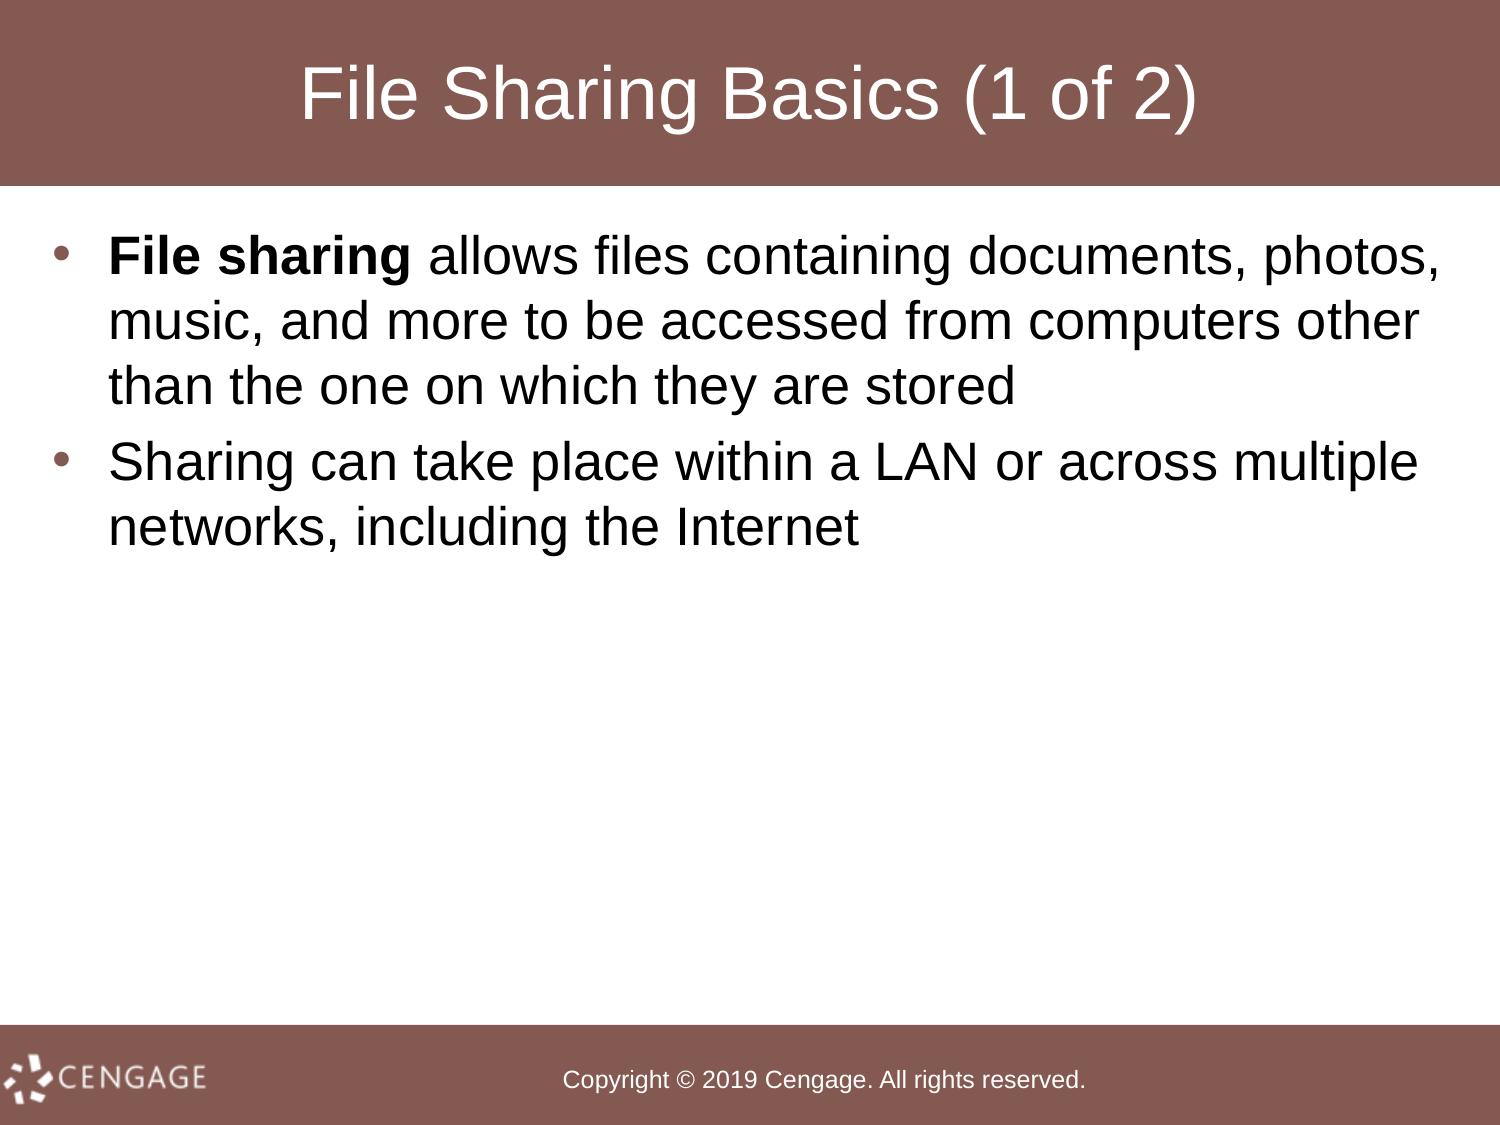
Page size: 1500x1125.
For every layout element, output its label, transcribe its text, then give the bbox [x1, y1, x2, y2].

title File Sharing Basics (1 of 2) [75, 4, 1425, 175]
picture [0, 1051, 211, 1106]
list File sharing allows files containing documents, photos, music, and more to be accessed from computers other than the one on which they are stored Sharing can take place within a LAN or across multiple networks, including the Internet [37, 212, 1475, 1005]
